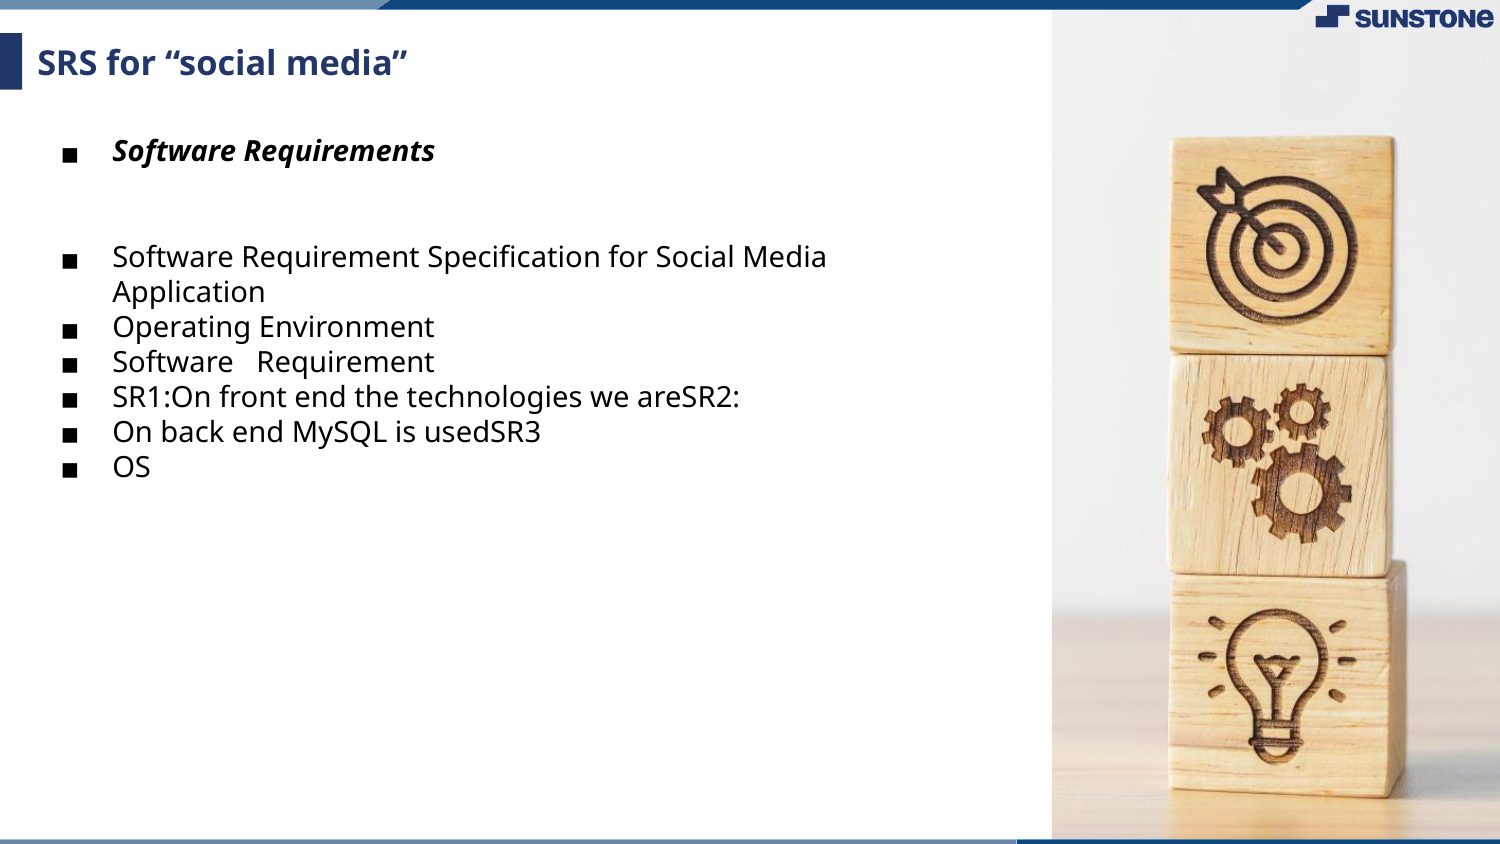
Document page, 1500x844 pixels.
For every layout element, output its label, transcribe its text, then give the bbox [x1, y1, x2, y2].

title SRS for “social media” [22, 33, 1316, 90]
picture [0, 0, 1500, 844]
list Software Requirement Specification for Social Media Application Operating Environment Software Requirement SR1:On front end the technologies we areSR2: On back end MySQL is usedSR3 OS [22, 195, 996, 769]
list Software Requirements [22, 124, 750, 181]
